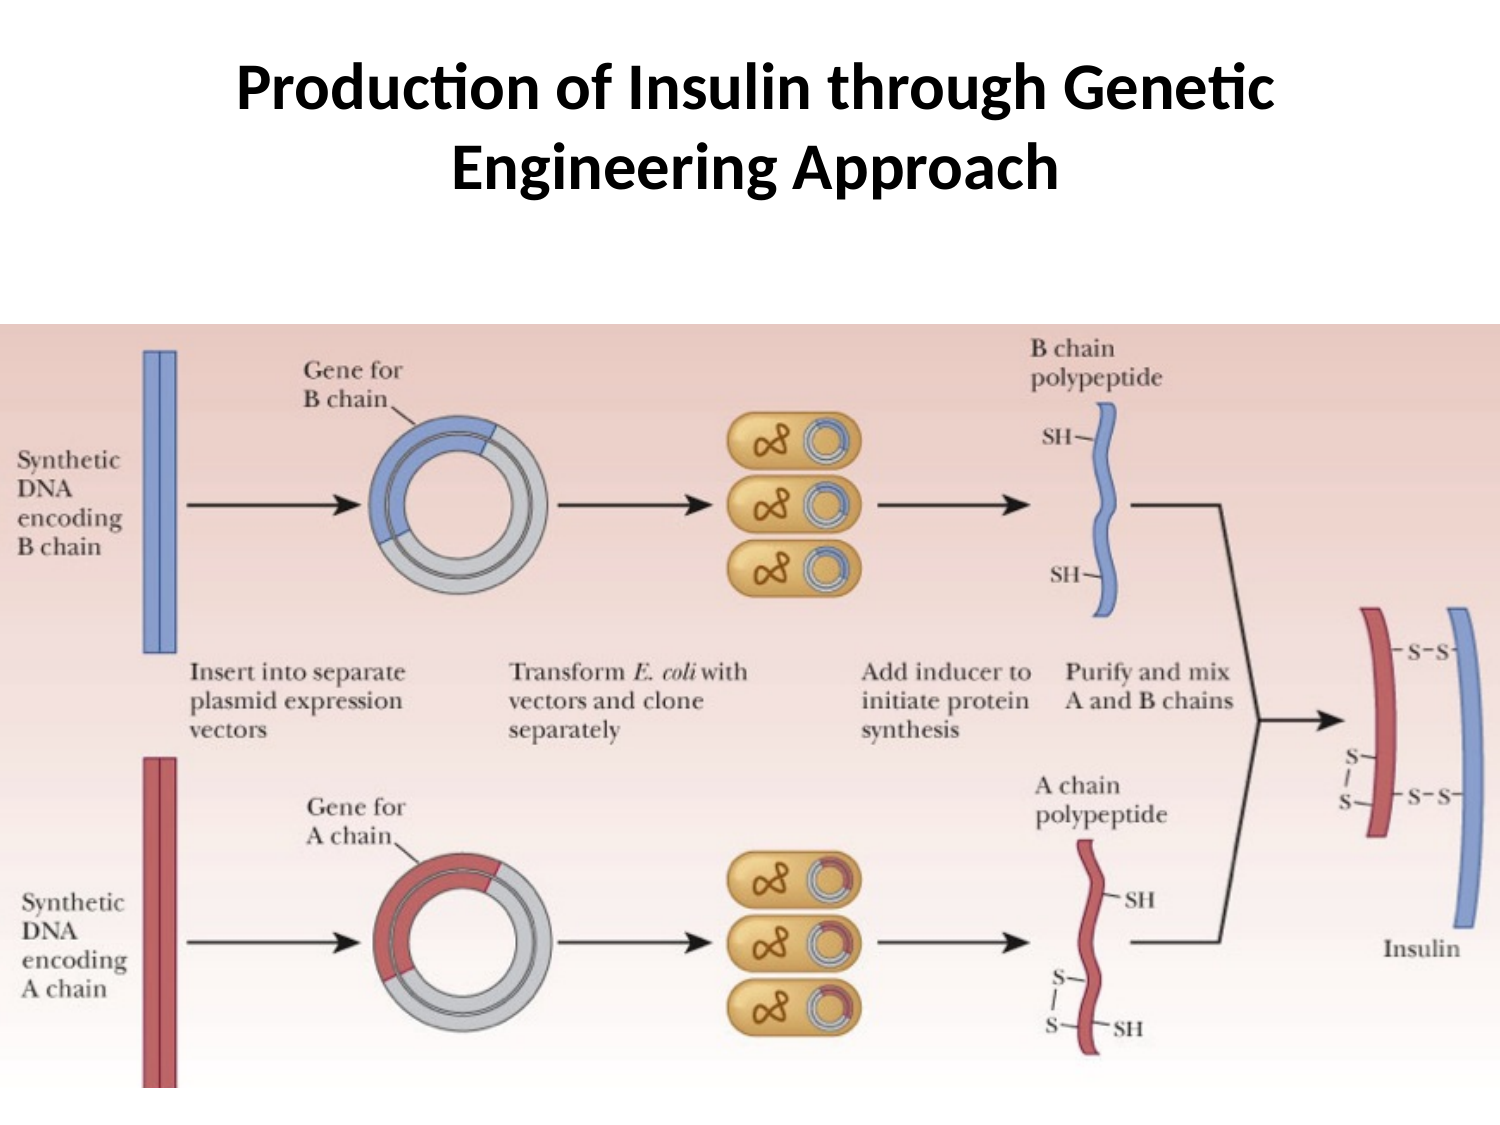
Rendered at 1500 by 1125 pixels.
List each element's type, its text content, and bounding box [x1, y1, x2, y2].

picture [0, 324, 1500, 1088]
text_box Production of Insulin through Genetic Engineering Approach [74, 35, 1438, 211]
